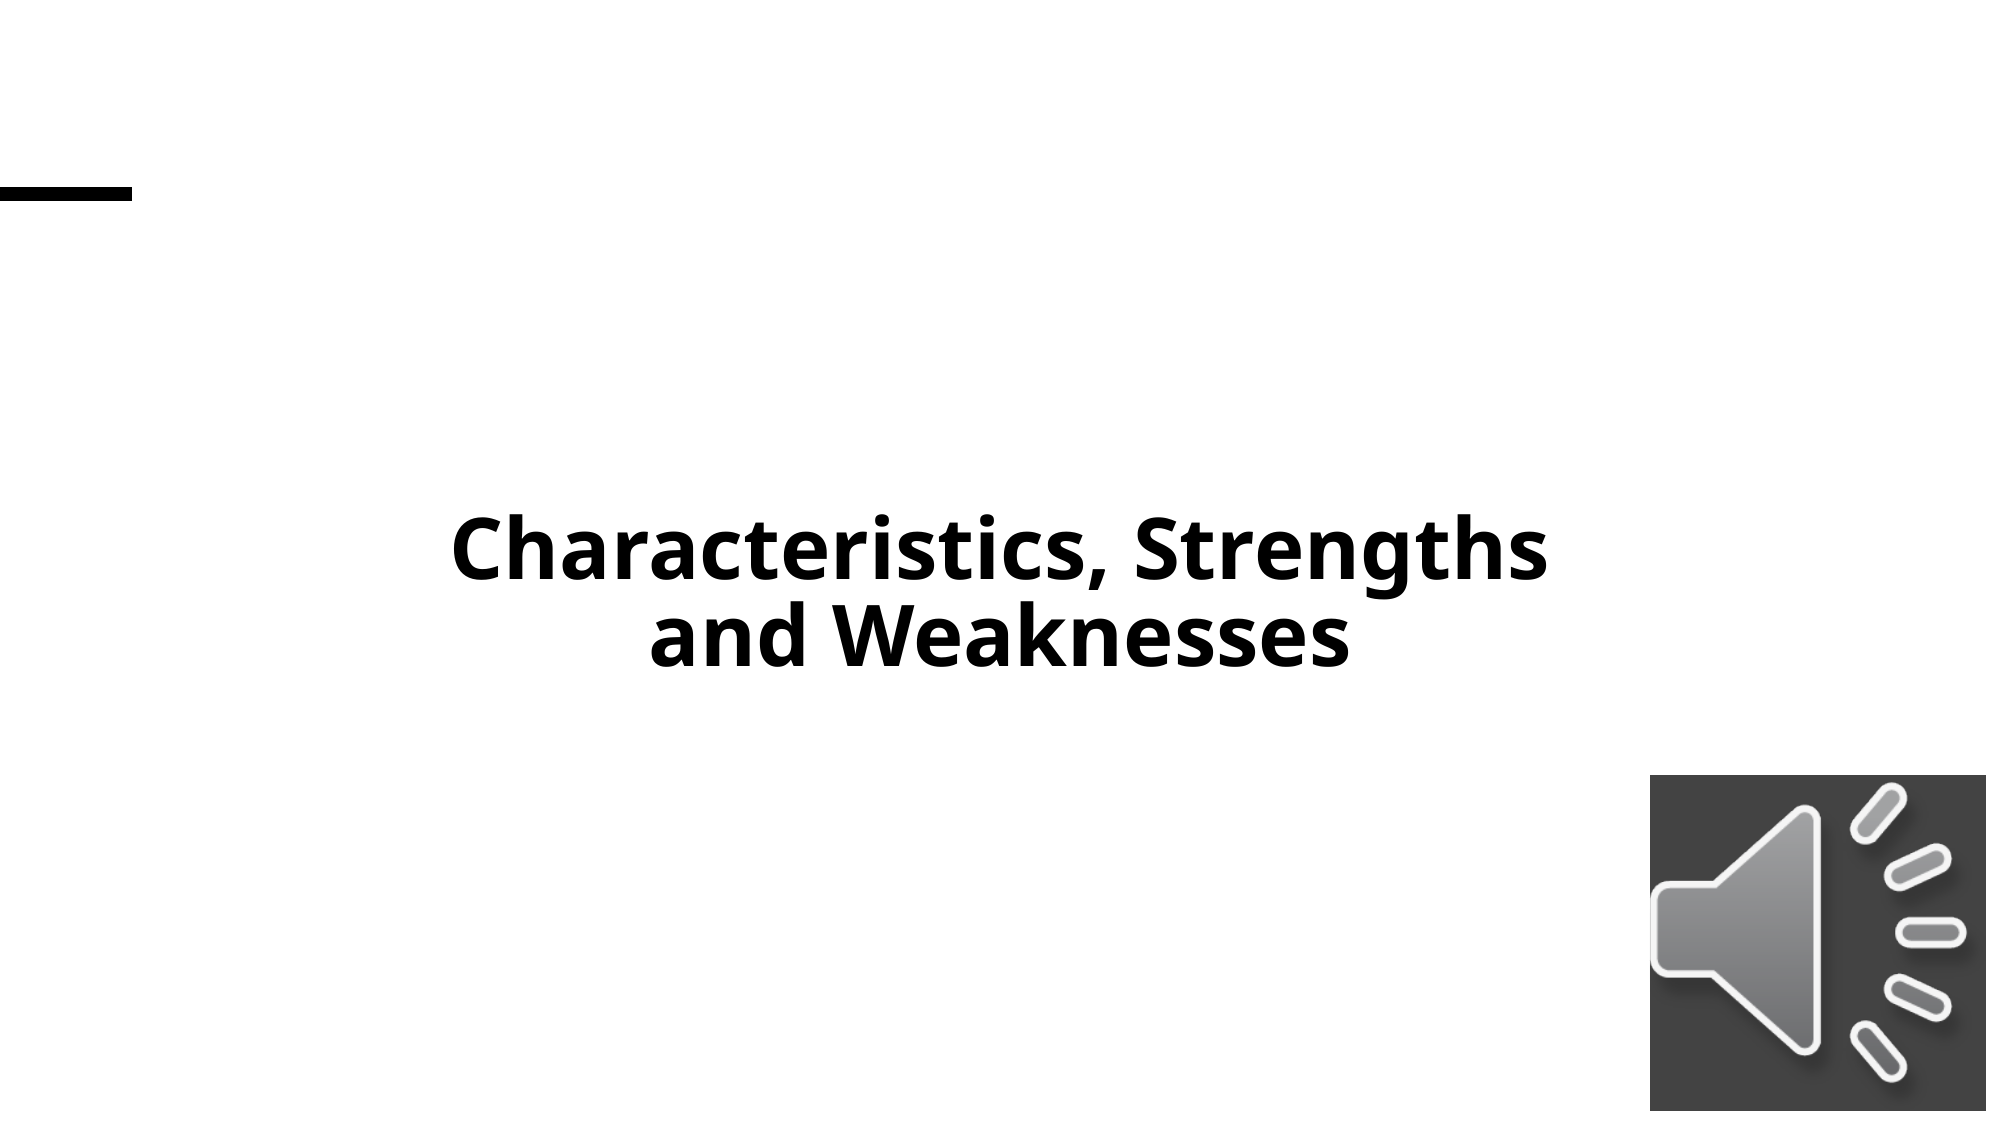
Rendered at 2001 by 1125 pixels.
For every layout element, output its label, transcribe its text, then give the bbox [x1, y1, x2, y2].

title Characteristics, Strengths and Weaknesses [420, 502, 1580, 715]
picture [1648, 773, 1987, 1112]
